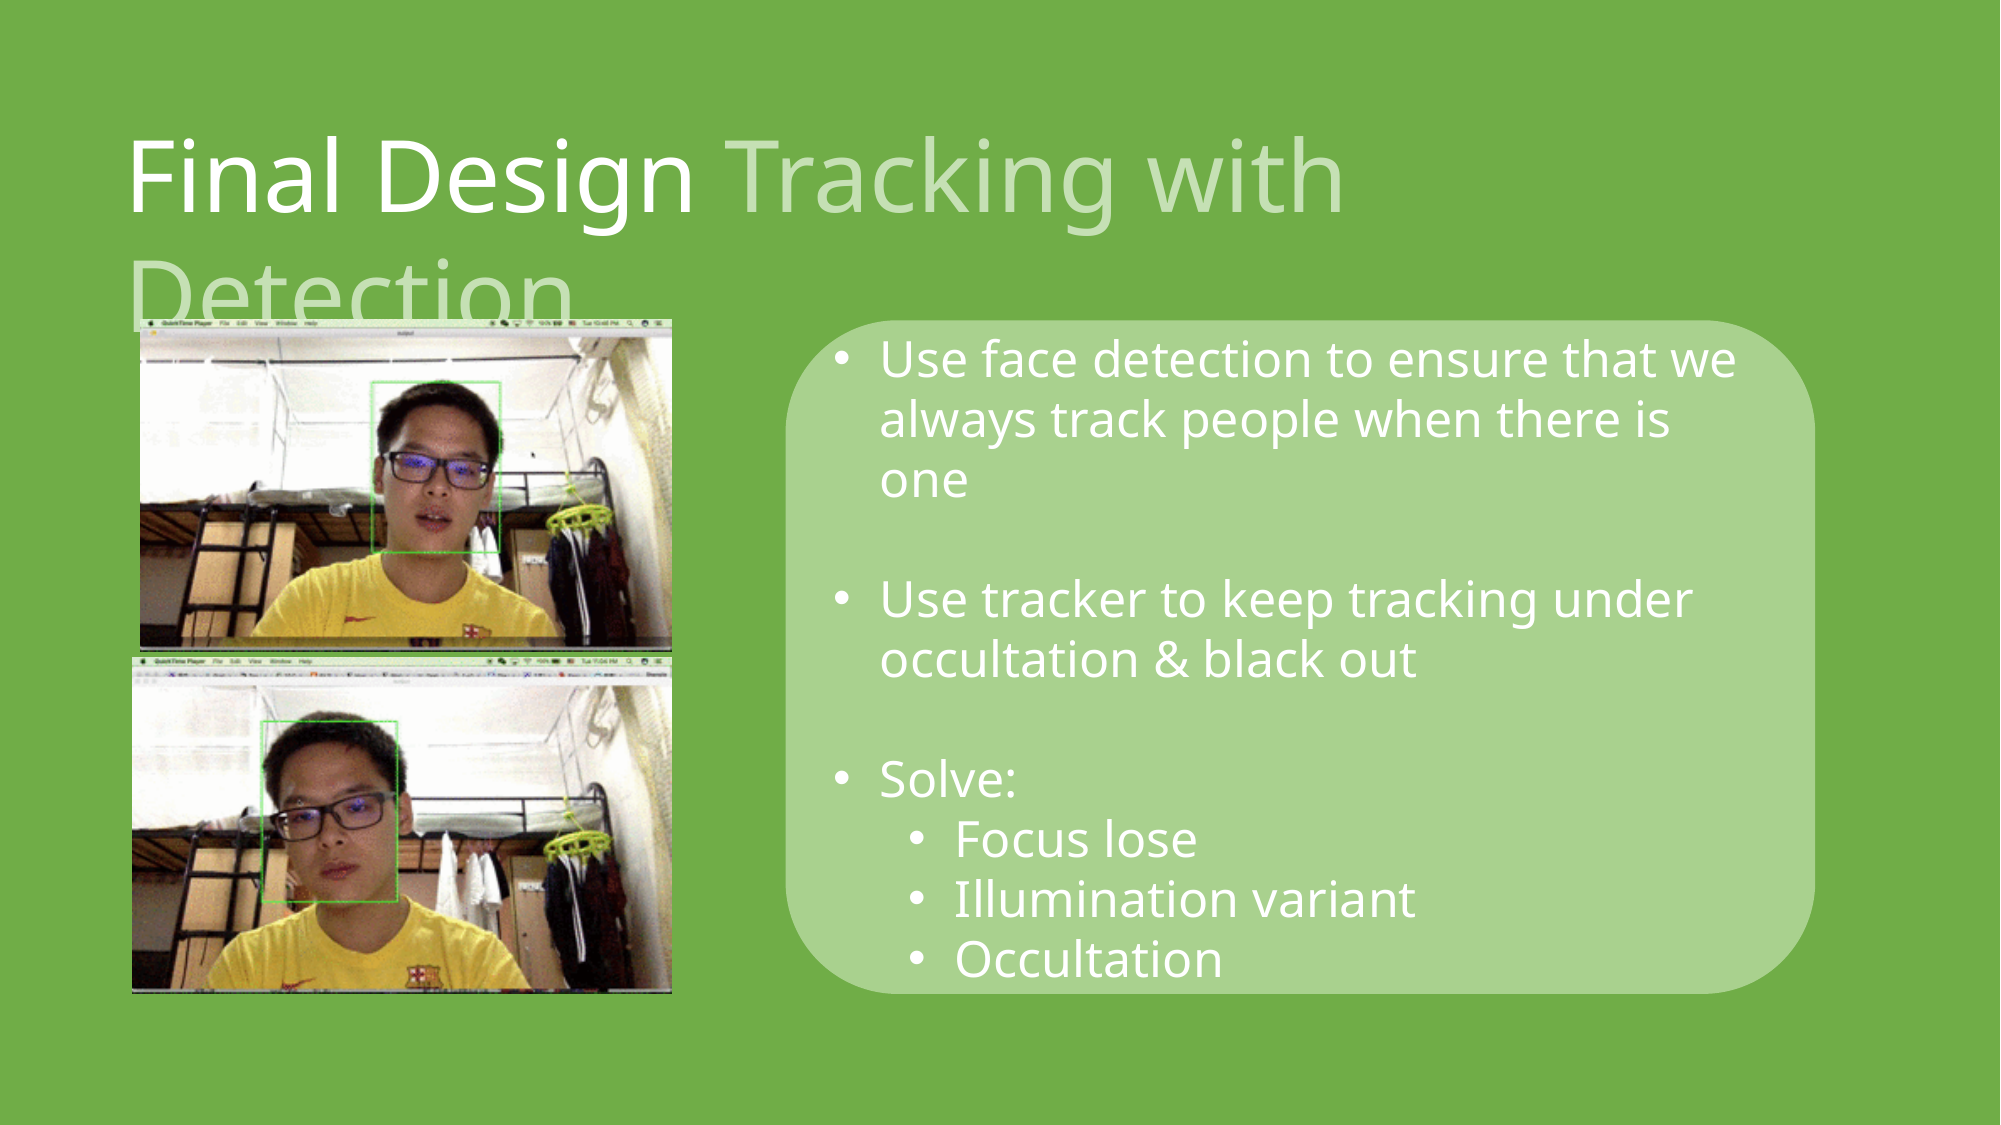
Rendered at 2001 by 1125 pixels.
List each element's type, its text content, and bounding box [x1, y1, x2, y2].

text_box Use face detection to ensure that we always track people when there is one Use tracker to keep tracking under occultation & black out Solve: Focus lose Illumination variant Occultation [785, 319, 1816, 995]
picture [140, 319, 672, 652]
text_box Final Design Tracking with Detection [109, 105, 1670, 361]
picture [132, 657, 672, 994]
